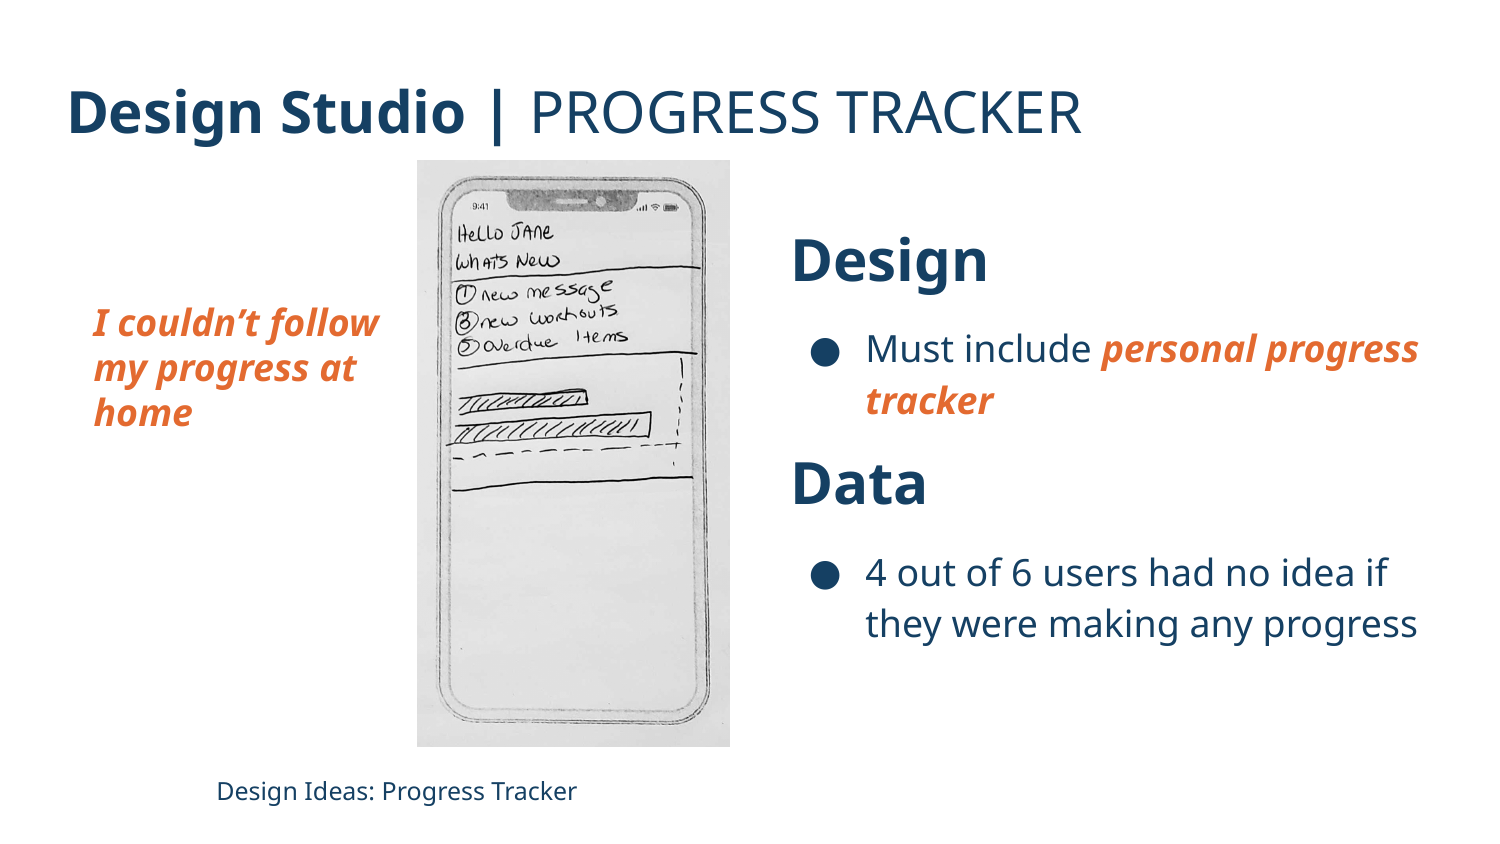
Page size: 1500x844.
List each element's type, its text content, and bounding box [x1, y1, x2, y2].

text_box Design Must include personal progress tracker Data 4 out of 6 users had no idea if they were making any progress [775, 208, 1449, 700]
text_box Design Ideas: Progress Tracker [197, 753, 604, 827]
picture [416, 160, 731, 748]
text_box I couldn’t follow my progress at home [78, 283, 395, 588]
title Design Studio | PROGRESS TRACKER [51, 60, 1449, 155]
